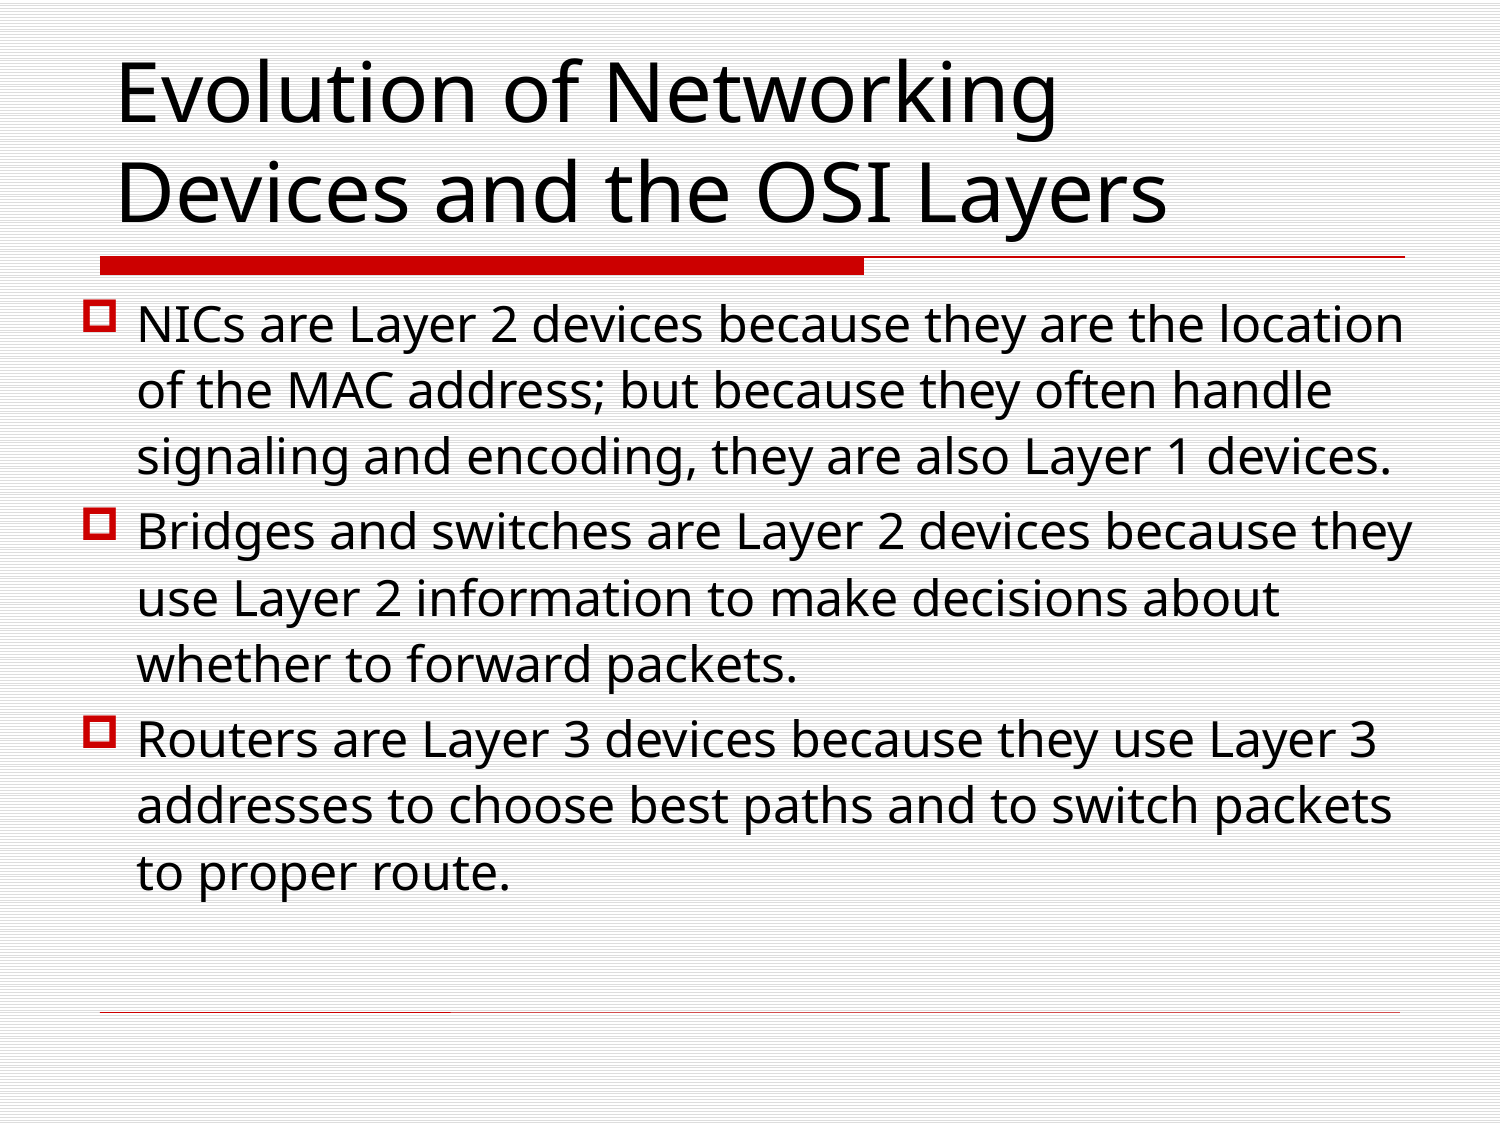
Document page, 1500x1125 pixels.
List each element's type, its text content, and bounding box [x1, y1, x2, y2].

text_box Evolution of Networking Devices and the OSI Layers [100, 31, 1384, 246]
text_box NICs are Layer 2 devices because they are the location of the MAC address; but because they often handle signaling and encoding, they are also Layer 1 devices. Bridges and switches are Layer 2 devices because they use Layer 2 information to make decisions about whether to forward packets. Routers are Layer 3 devices because they use Layer 3 addresses to choose best paths and to switch packets to proper route. [64, 278, 1440, 1092]
